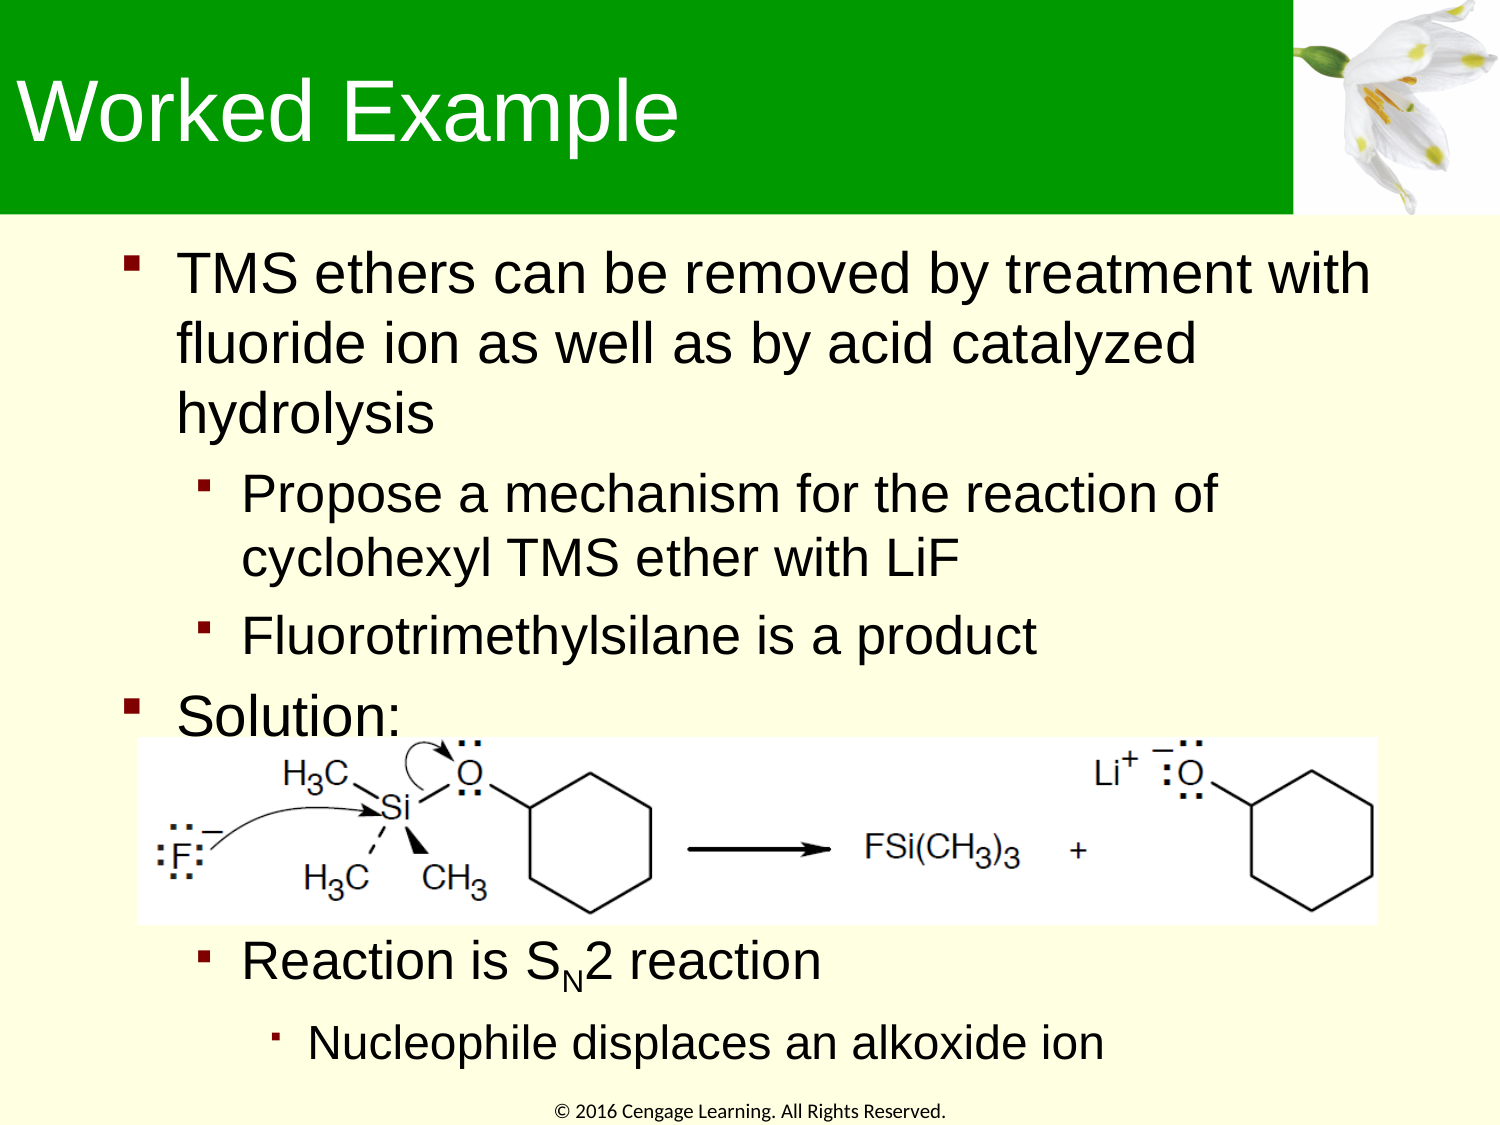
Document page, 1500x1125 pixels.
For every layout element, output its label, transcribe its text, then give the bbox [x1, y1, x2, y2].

picture [137, 737, 1378, 925]
list TMS ethers can be removed by treatment with fluoride ion as well as by acid catalyzed hydrolysis Propose a mechanism for the reaction of cyclohexyl TMS ether with LiF Fluorotrimethylsilane is a product Solution: Reaction is SN2 reaction Nucleophile displaces an alkoxide ion [103, 227, 1450, 1065]
picture [1293, 0, 1500, 215]
title Worked Example [0, 0, 1288, 213]
